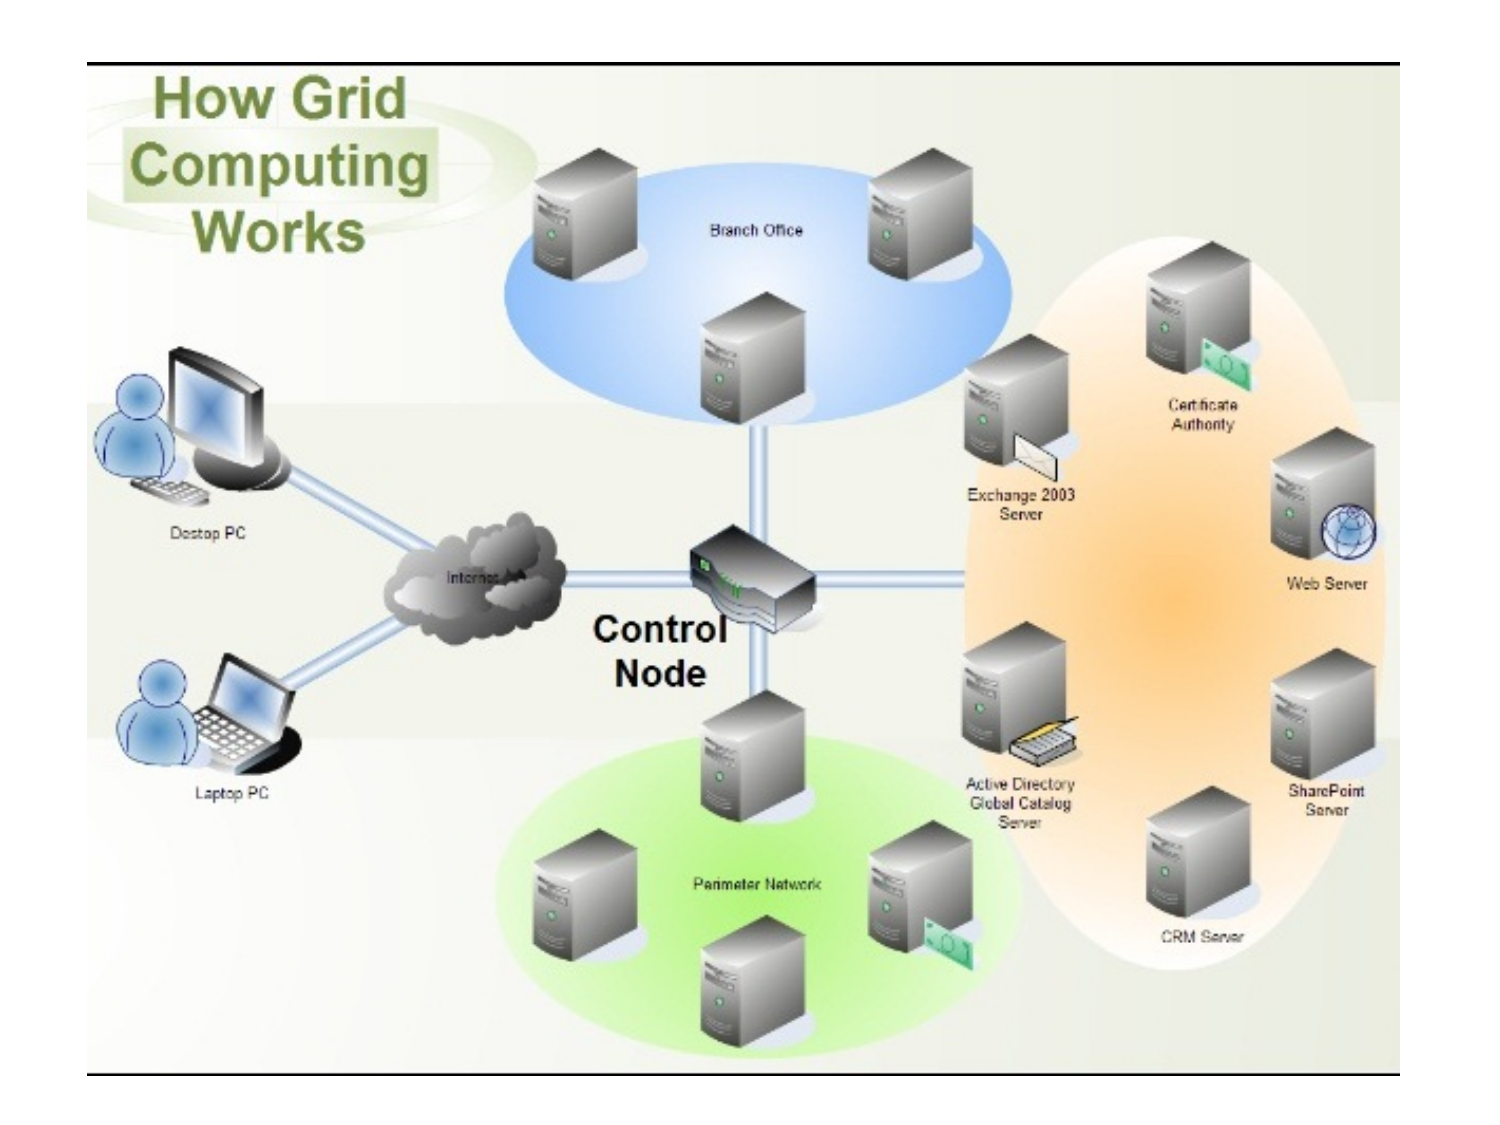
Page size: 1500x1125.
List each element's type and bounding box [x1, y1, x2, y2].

picture [87, 62, 1401, 1076]
